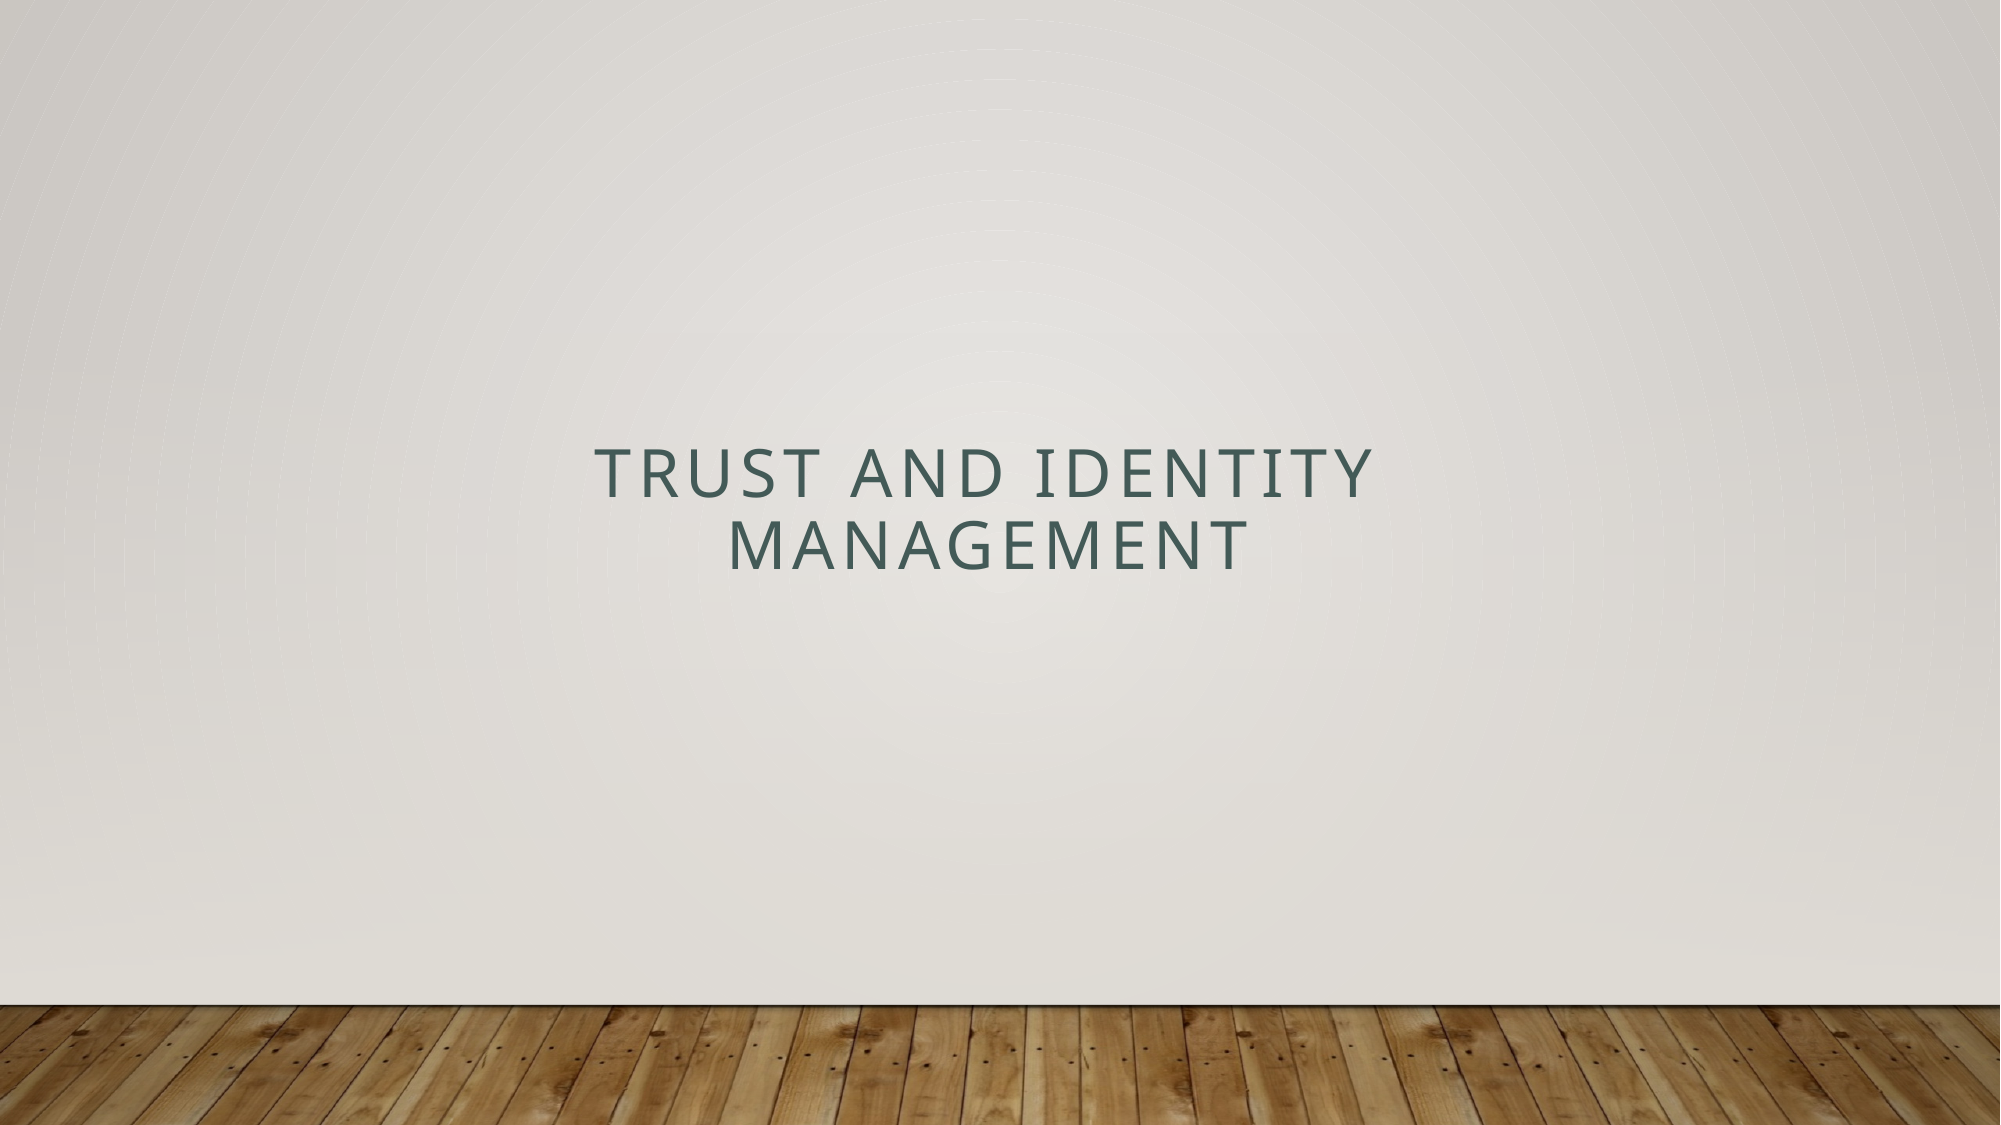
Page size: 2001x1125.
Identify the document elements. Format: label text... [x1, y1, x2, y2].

picture [0, 1005, 2000, 1125]
title Trust and Identity Management [391, 280, 1583, 744]
